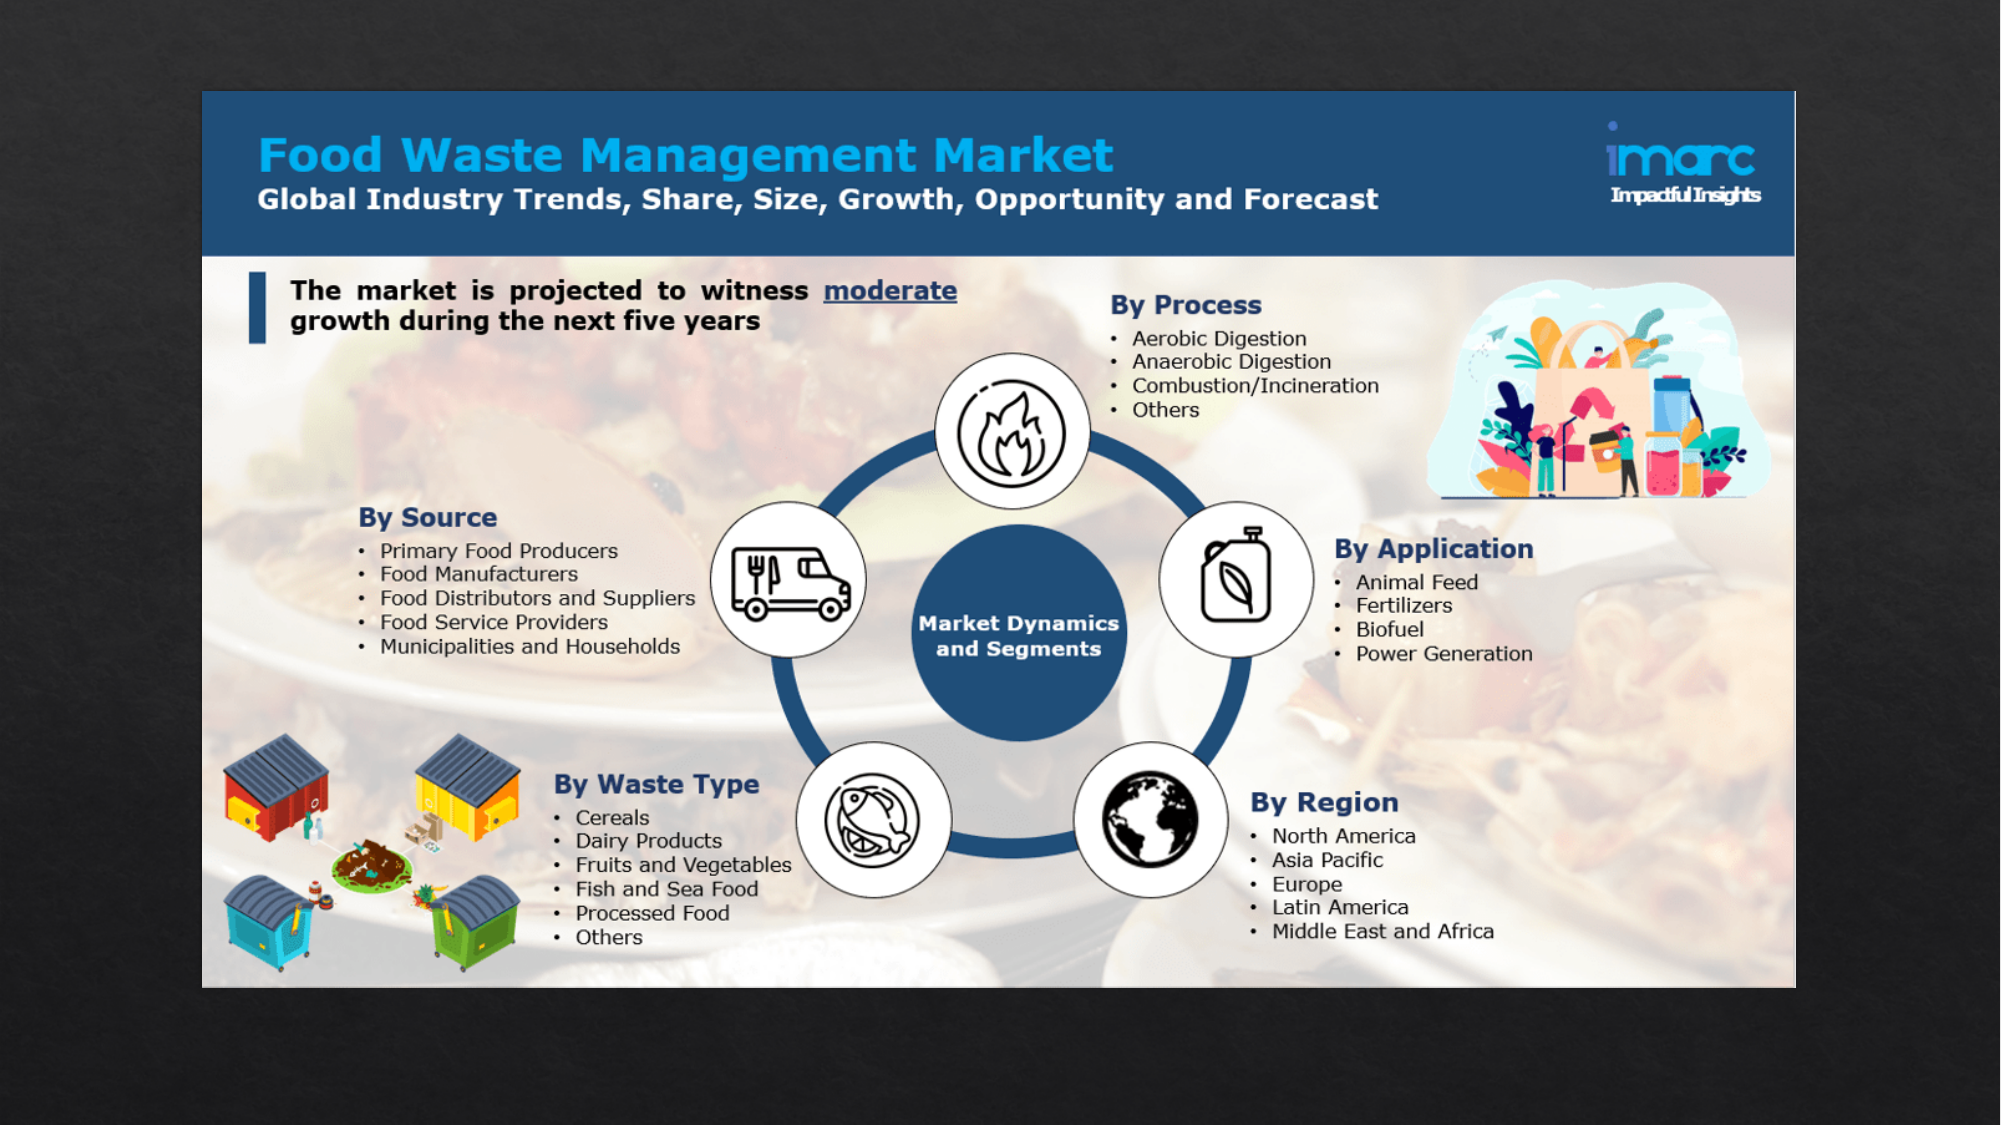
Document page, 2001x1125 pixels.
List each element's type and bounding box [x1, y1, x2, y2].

list [202, 91, 1796, 988]
